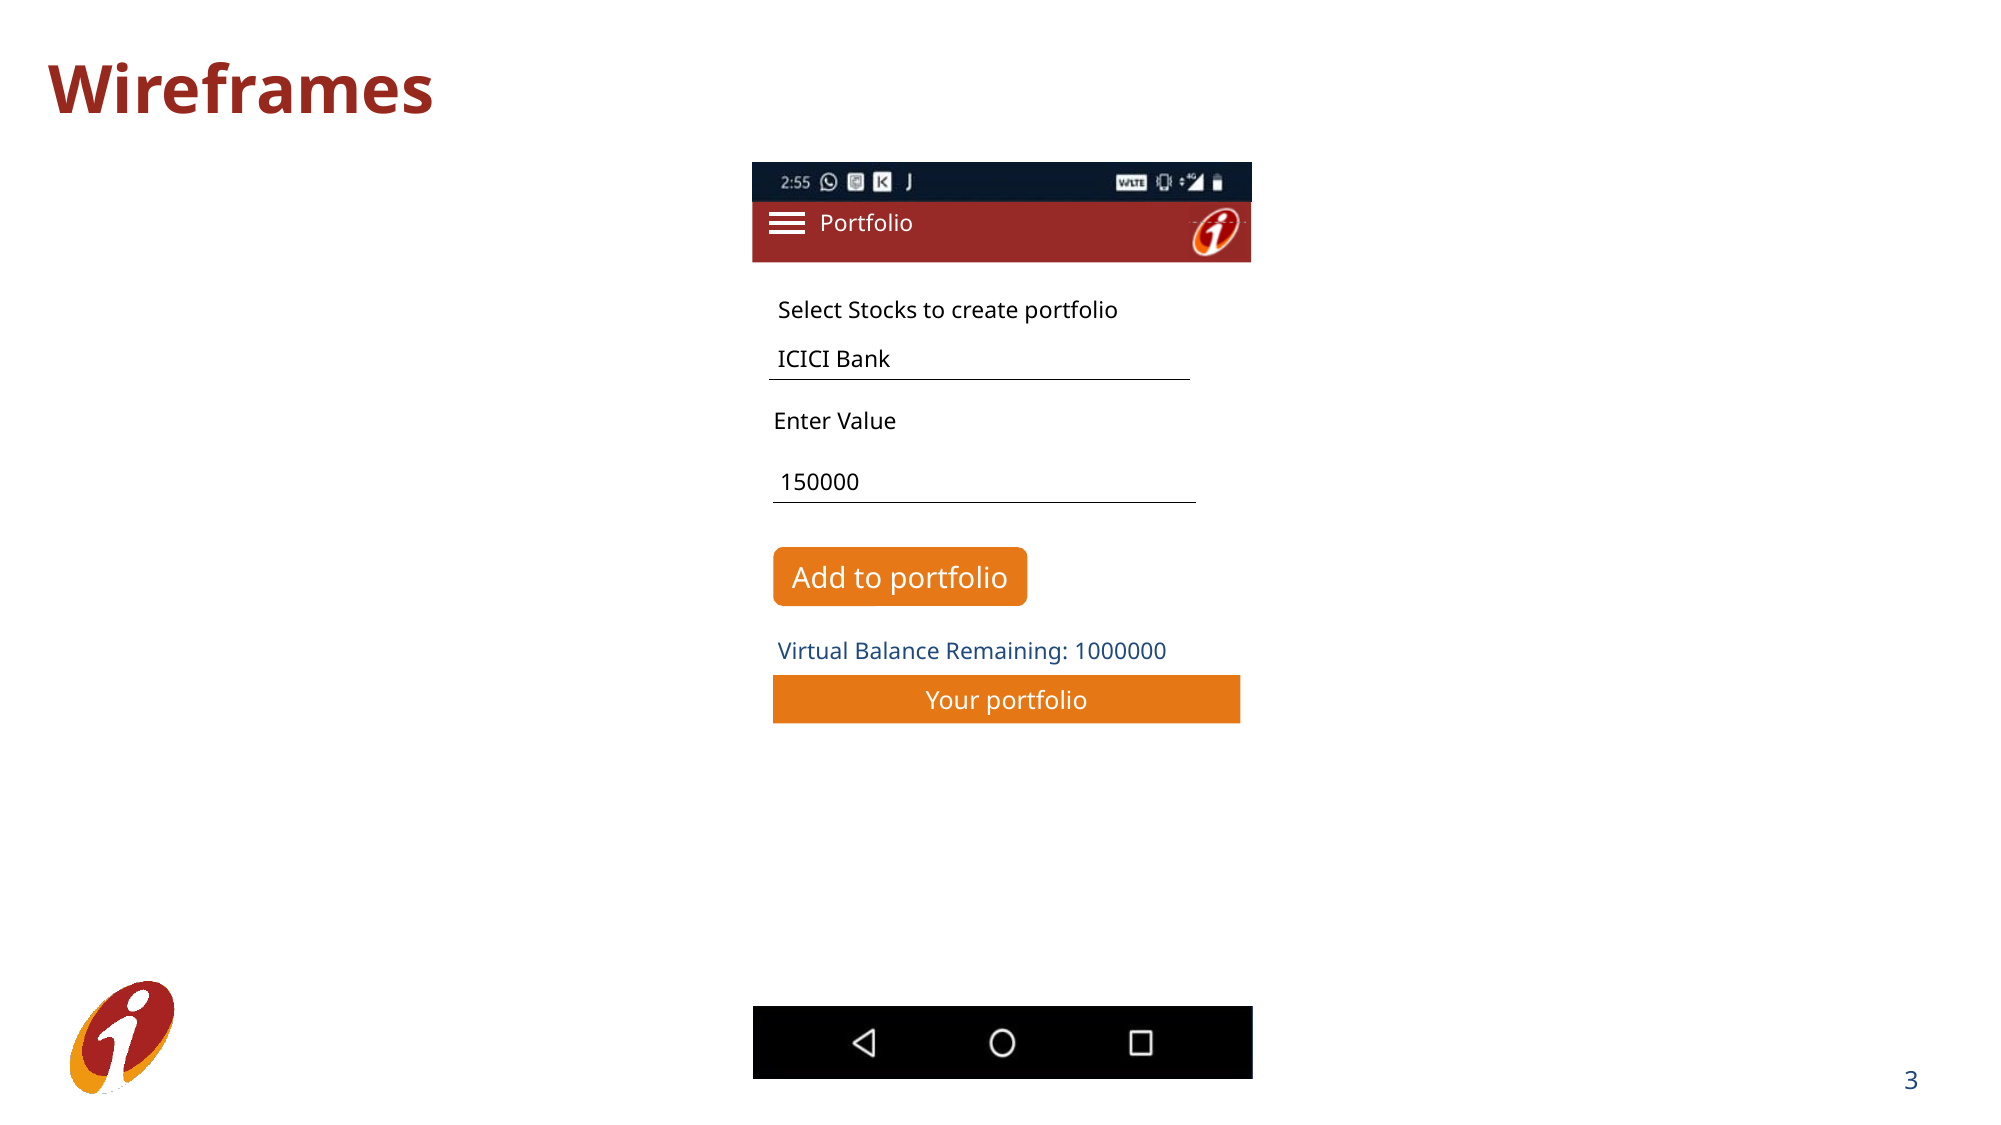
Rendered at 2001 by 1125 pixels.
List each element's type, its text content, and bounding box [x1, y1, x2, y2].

picture [62, 974, 181, 1100]
picture [1189, 205, 1246, 259]
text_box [752, 162, 1253, 1079]
list Wireframes [33, 38, 1951, 163]
slide_number 3 [1833, 1050, 1934, 1111]
